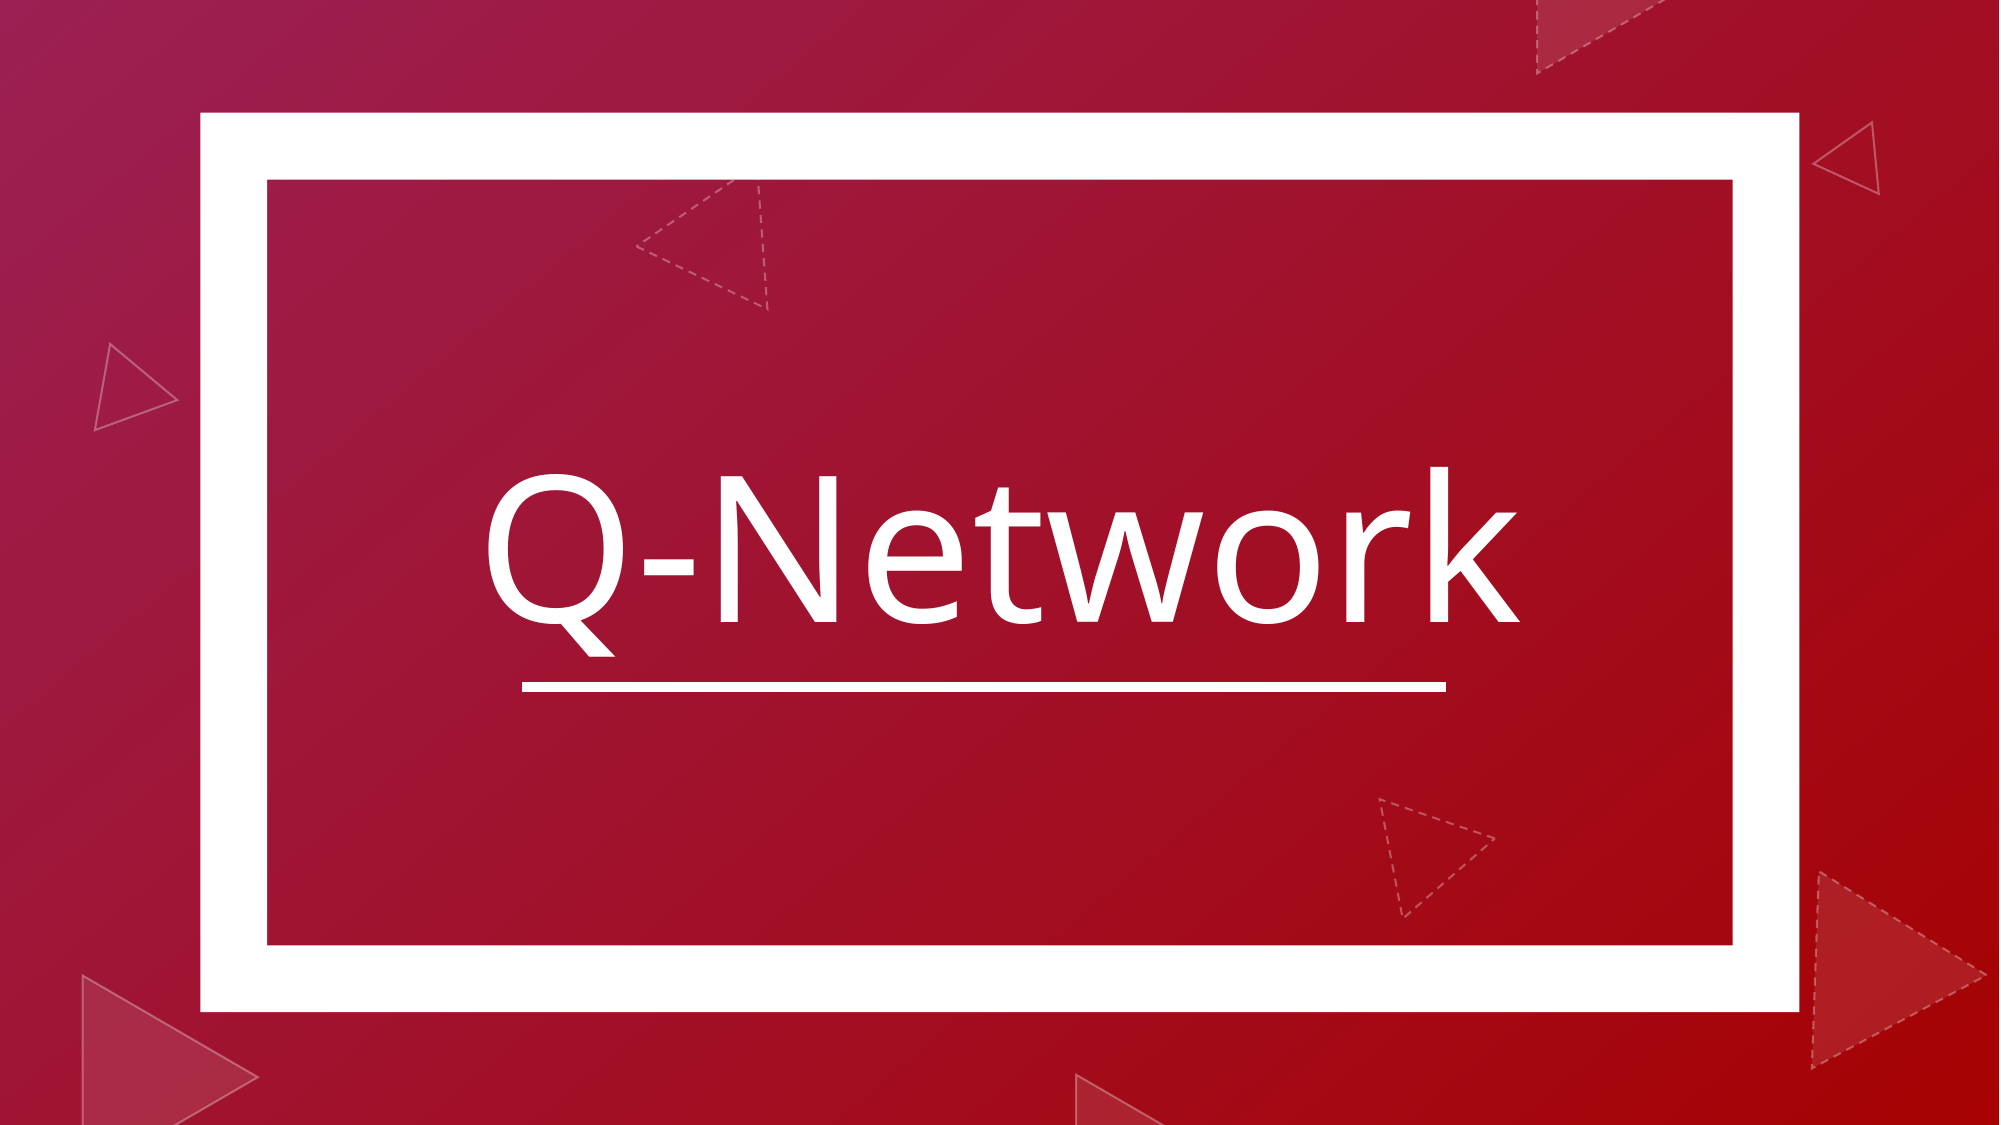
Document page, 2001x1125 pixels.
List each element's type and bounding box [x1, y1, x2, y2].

text_box [0, 0, 1999, 1125]
